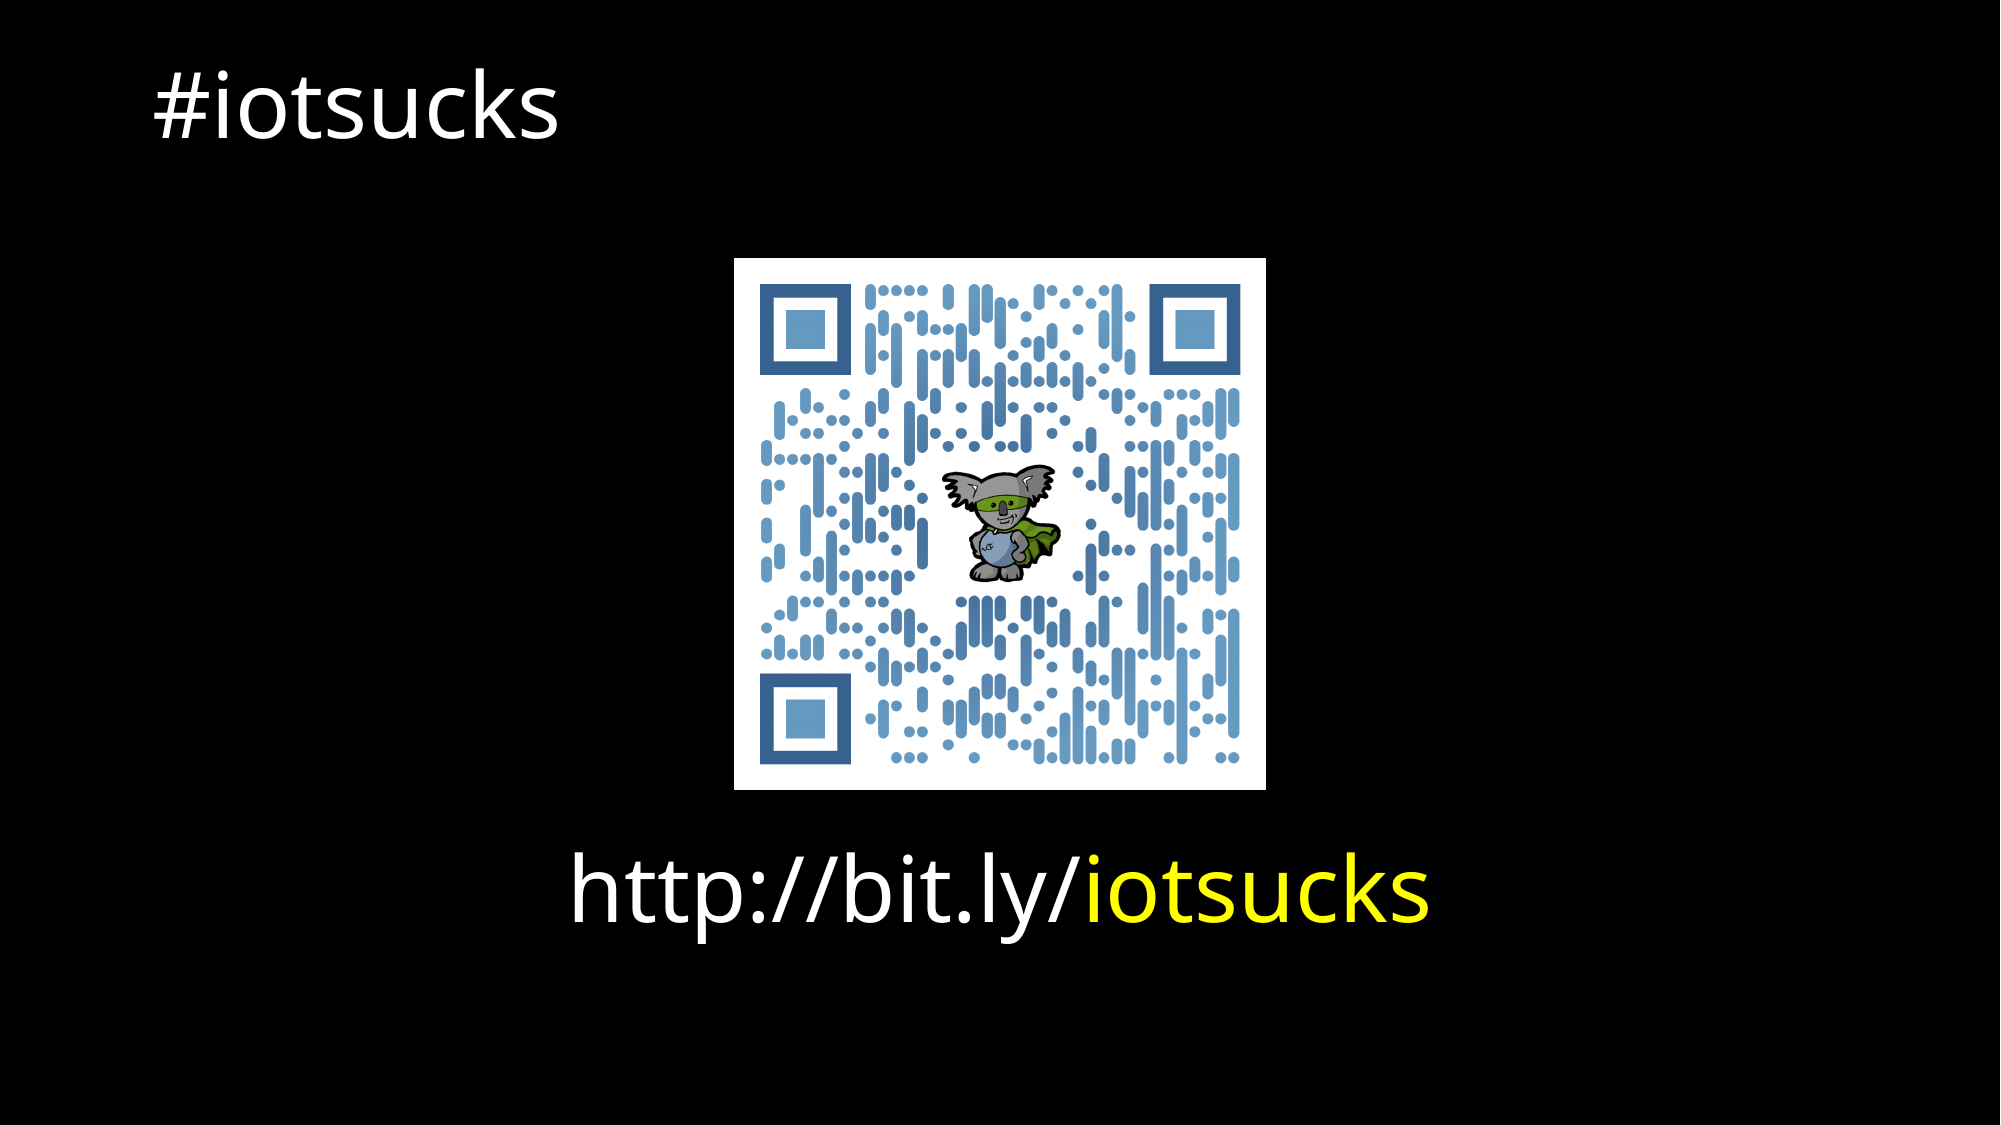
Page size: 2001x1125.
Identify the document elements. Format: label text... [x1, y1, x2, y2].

title #iotsucks [137, 0, 1863, 218]
text_box http://bit.ly/iotsucks [0, 783, 2000, 1002]
picture [734, 258, 1266, 790]
